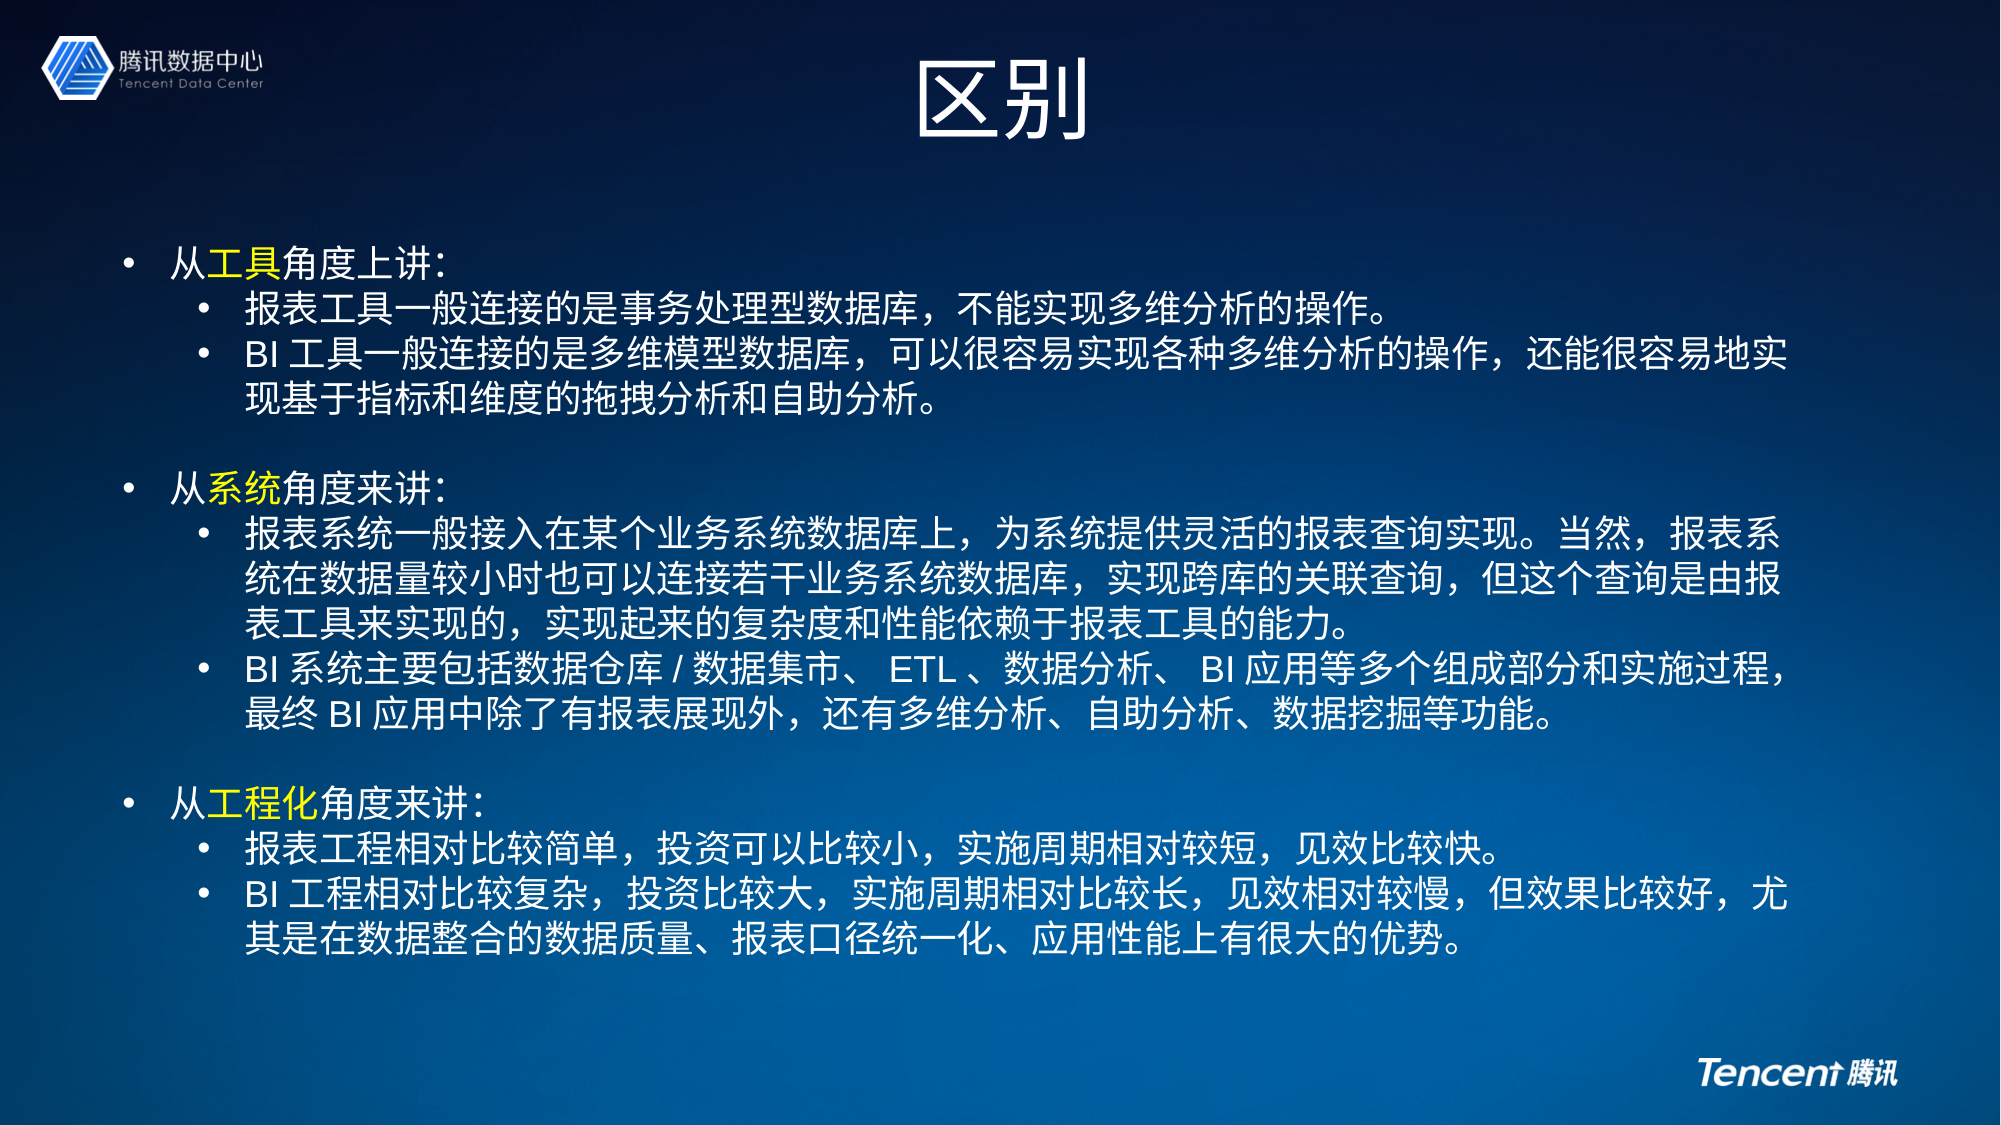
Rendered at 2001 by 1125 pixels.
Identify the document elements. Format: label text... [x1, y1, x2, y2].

text_box 从工具角度上讲： 报表工具一般连接的是事务处理型数据库，不能实现多维分析的操作。 BI工具一般连接的是多维模型数据库，可以很容易实现各种多维分析的操作，还能很容易地实现基于指标和维度的拖拽分析和自助分析。 从系统角度来讲： 报表系统一般接入在某个业务系统数据库上，为系统提供灵活的报表查询实现。当然，报表系统在数据量较小时也可以连接若干业务系统数据库，实现跨库的关联查询，但这个查询是由报表工具来实现的，实现起来的复杂度和性能依赖于报表工具的能力。 BI系统主要包括数据仓库/数据集市、ETL、数据分析、BI应用等多个组成部分和实施过程，最终BI应用中除了有报表展现外，还有多维分析、自助分析、数据挖掘等功能。 从工程化角度来讲： 报表工程相对比较简单，投资可以比较小，实施周期相对较短，见效比较快。 BI工程相对比较复杂，投资比较大，实施周期相对比较长，见效相对较慢，但效果比较好，尤其是在数据整合的数据质量、报表口径统一化、应用性能上有很大的优势。 [102, 219, 1816, 1025]
picture [0, 0, 2001, 1125]
title 区别 [100, 0, 1904, 192]
